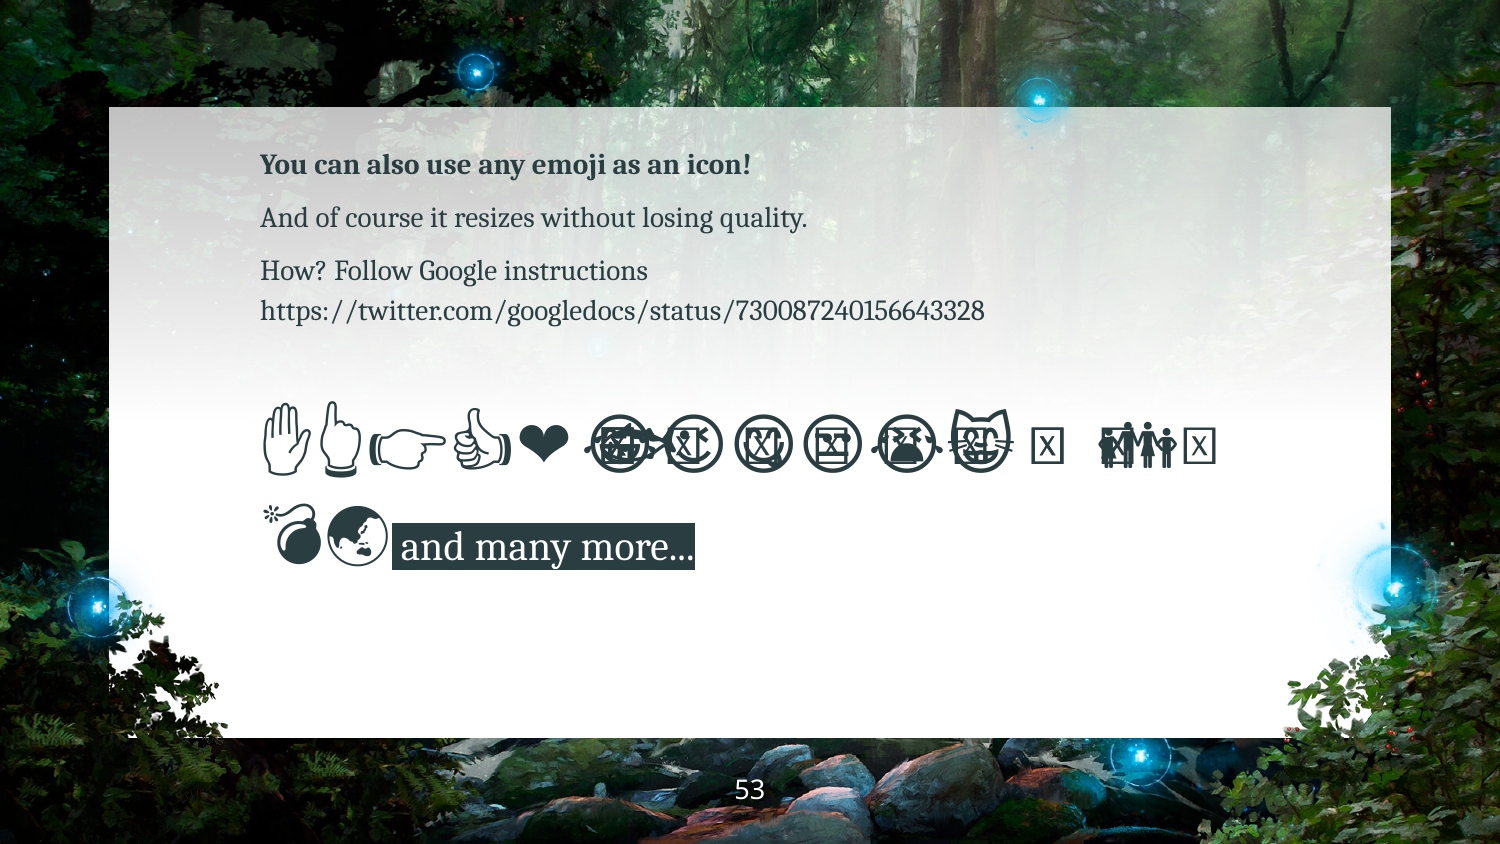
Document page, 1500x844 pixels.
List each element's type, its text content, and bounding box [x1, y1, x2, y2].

list You can also use any emoji as an icon! And of course it resizes without losing quality. How? Follow Google instructions https://twitter.com/googledocs/status/730087240156643328 [260, 140, 1065, 330]
picture [0, 0, 1500, 844]
picture [1134, 750, 1146, 762]
slide_number 53 [705, 737, 795, 844]
text_box ✋👆👉👍👤👦👧👨👩👪💃🏃💑❤😂😉😋😒😭👶😸🐟🍒🍔💣📌📖🔨🎃🎈🎨🏈🏰🌏🔌🔑 and many more... [260, 389, 1266, 715]
